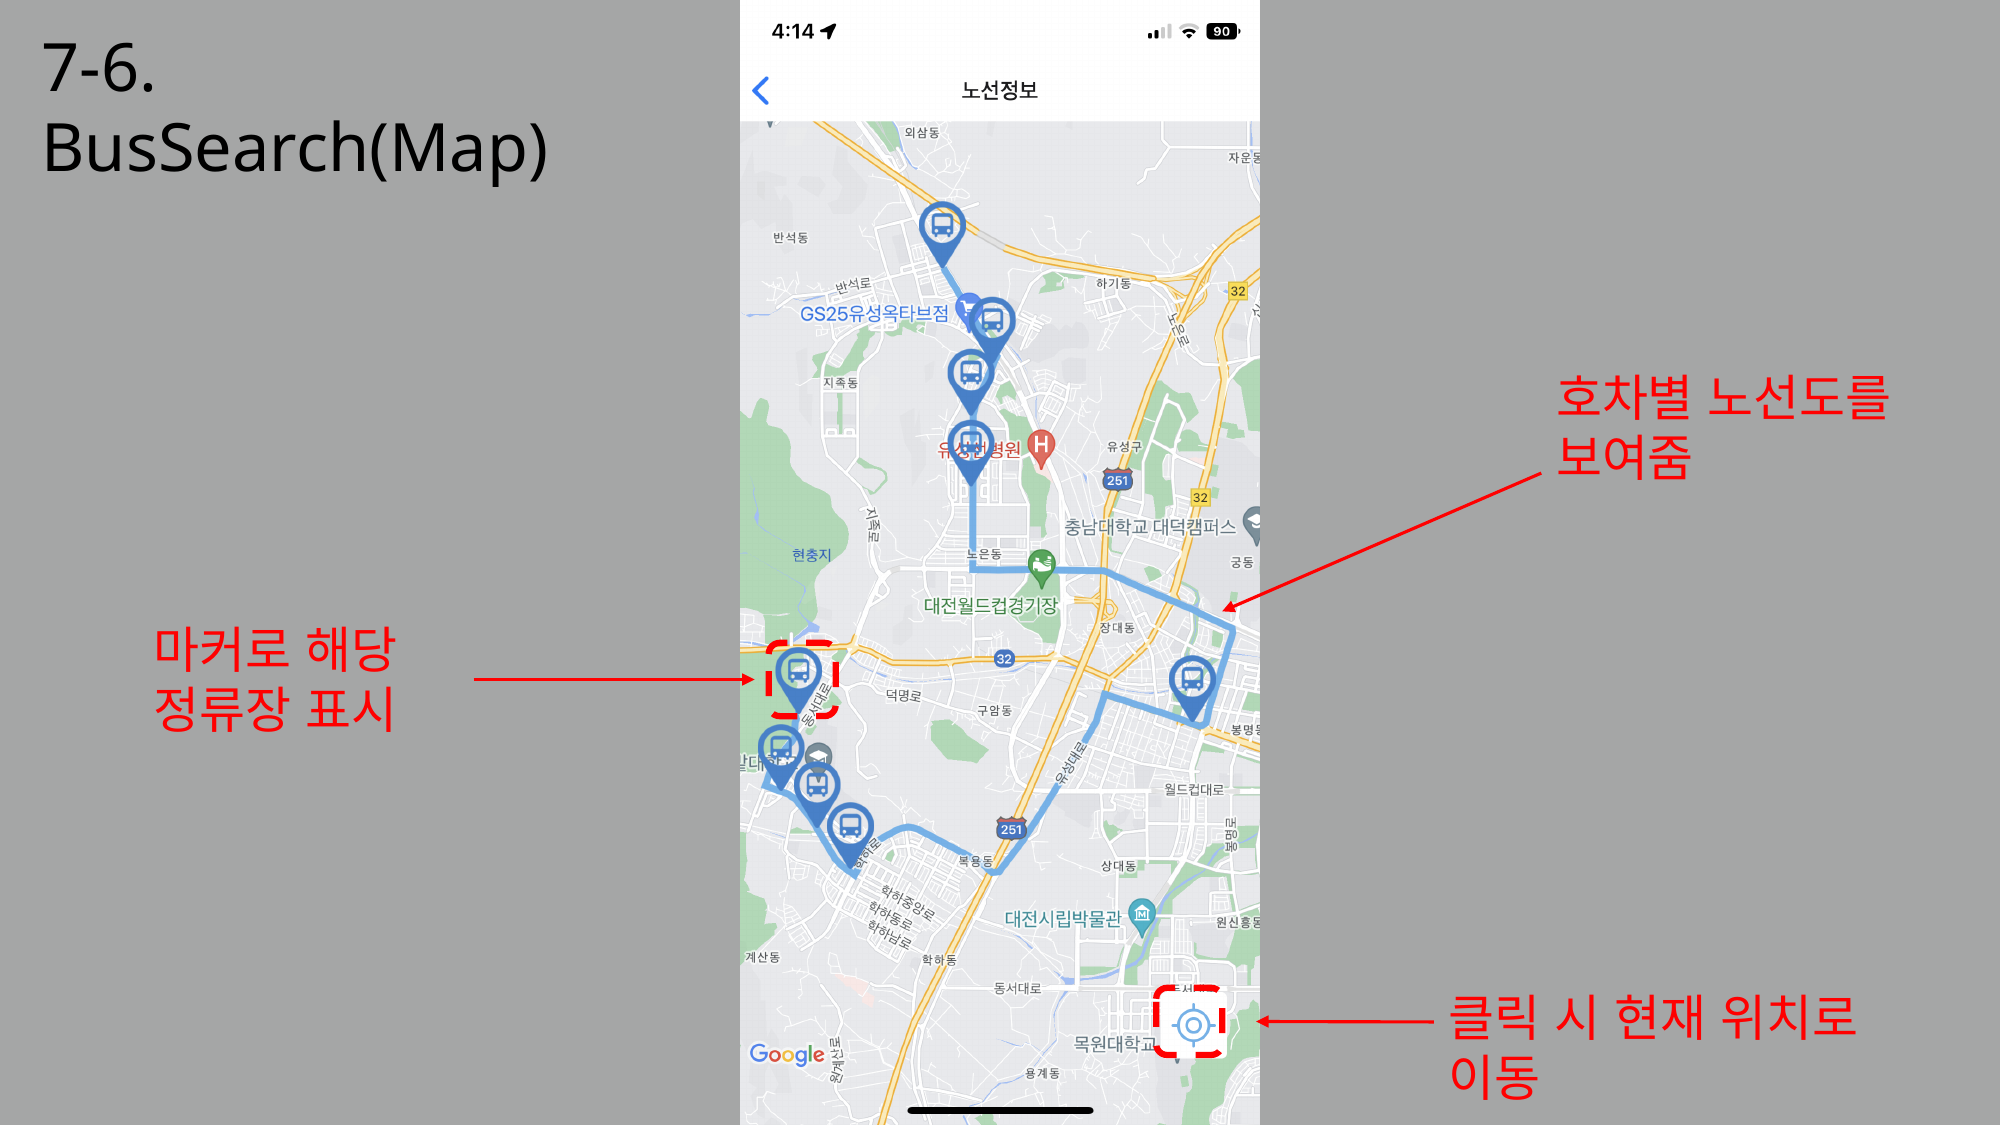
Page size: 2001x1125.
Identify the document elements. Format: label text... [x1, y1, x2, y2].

text_box 클릭 시 현재 위치로 이동 [1433, 979, 1932, 1115]
picture [740, 0, 1260, 1125]
text_box 7-6. BusSearch(Map) [26, 17, 684, 192]
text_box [1222, 473, 1542, 612]
text_box 마커로 해당 정류장 표시 [138, 611, 637, 747]
text_box 호차별 노선도를 보여줌 [1541, 359, 2000, 494]
